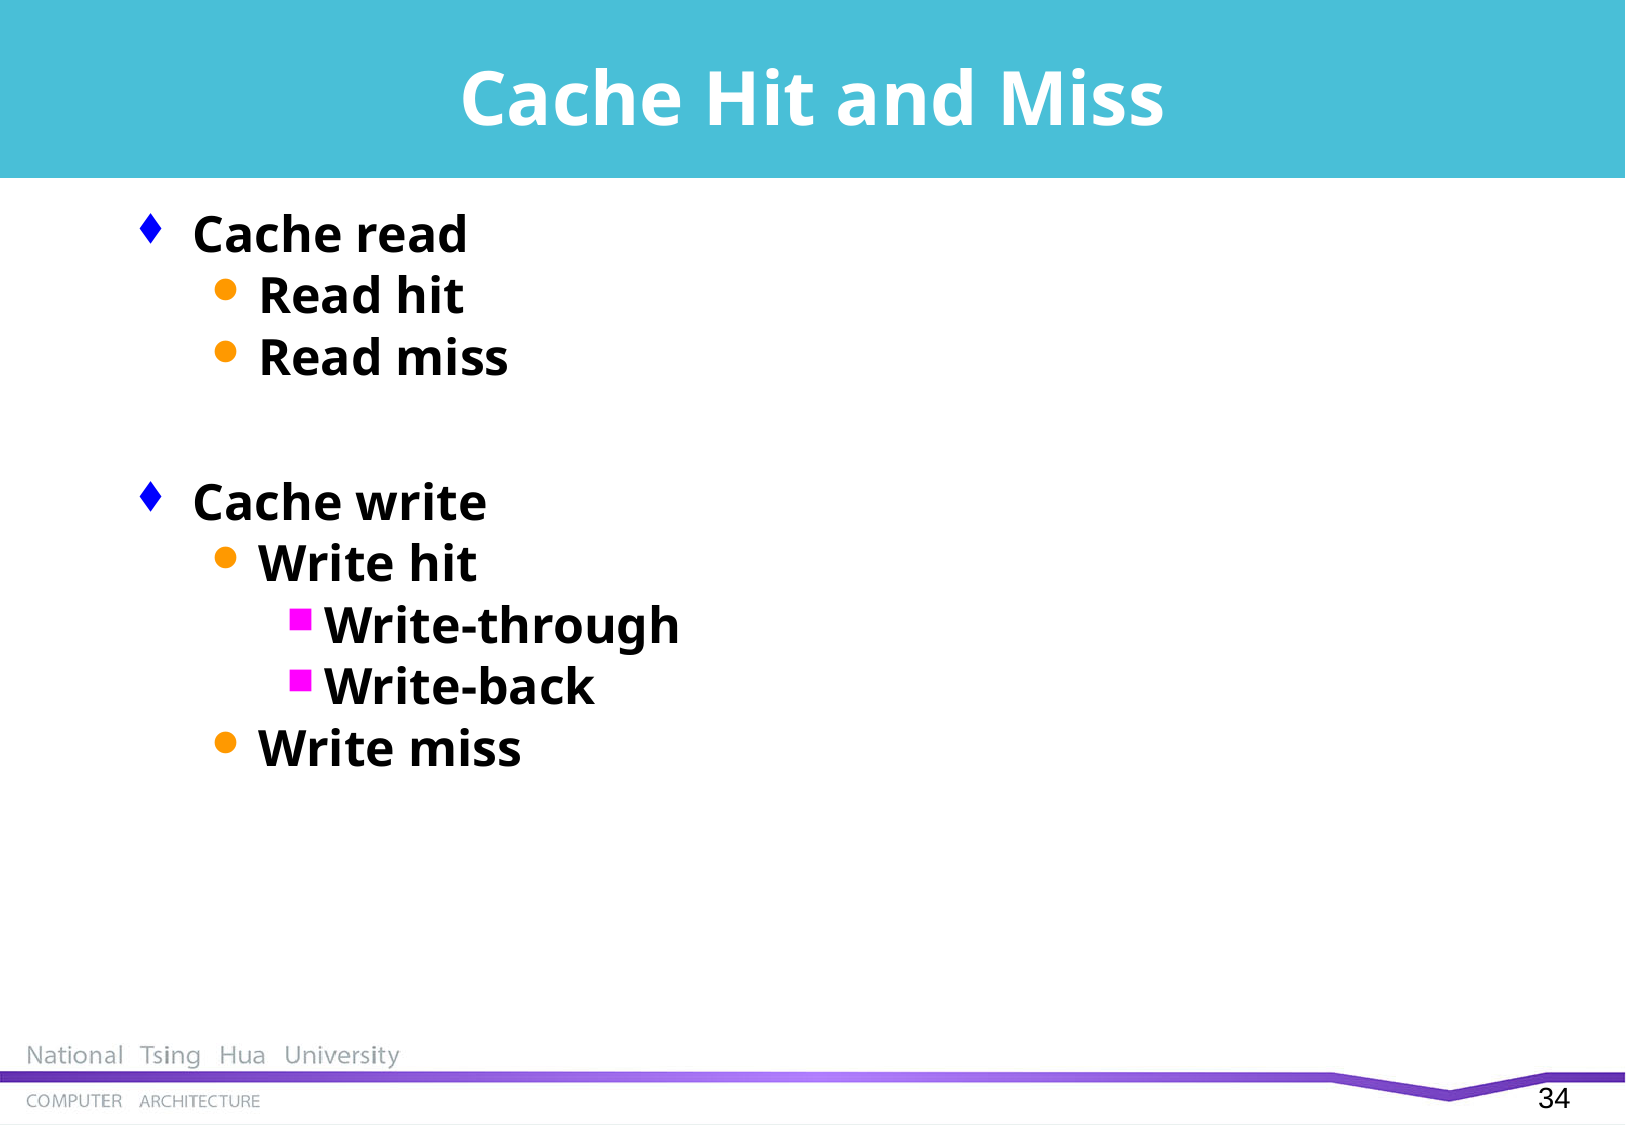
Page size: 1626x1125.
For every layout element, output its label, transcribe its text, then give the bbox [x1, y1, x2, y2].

picture [0, 0, 1626, 1125]
title Cache Hit and Miss [121, 27, 1504, 177]
slide_number 33 [1247, 1059, 1586, 1125]
list Cache read Read hit Read miss Cache write Write hit Write-through Write-back Write miss [121, 201, 1504, 1036]
